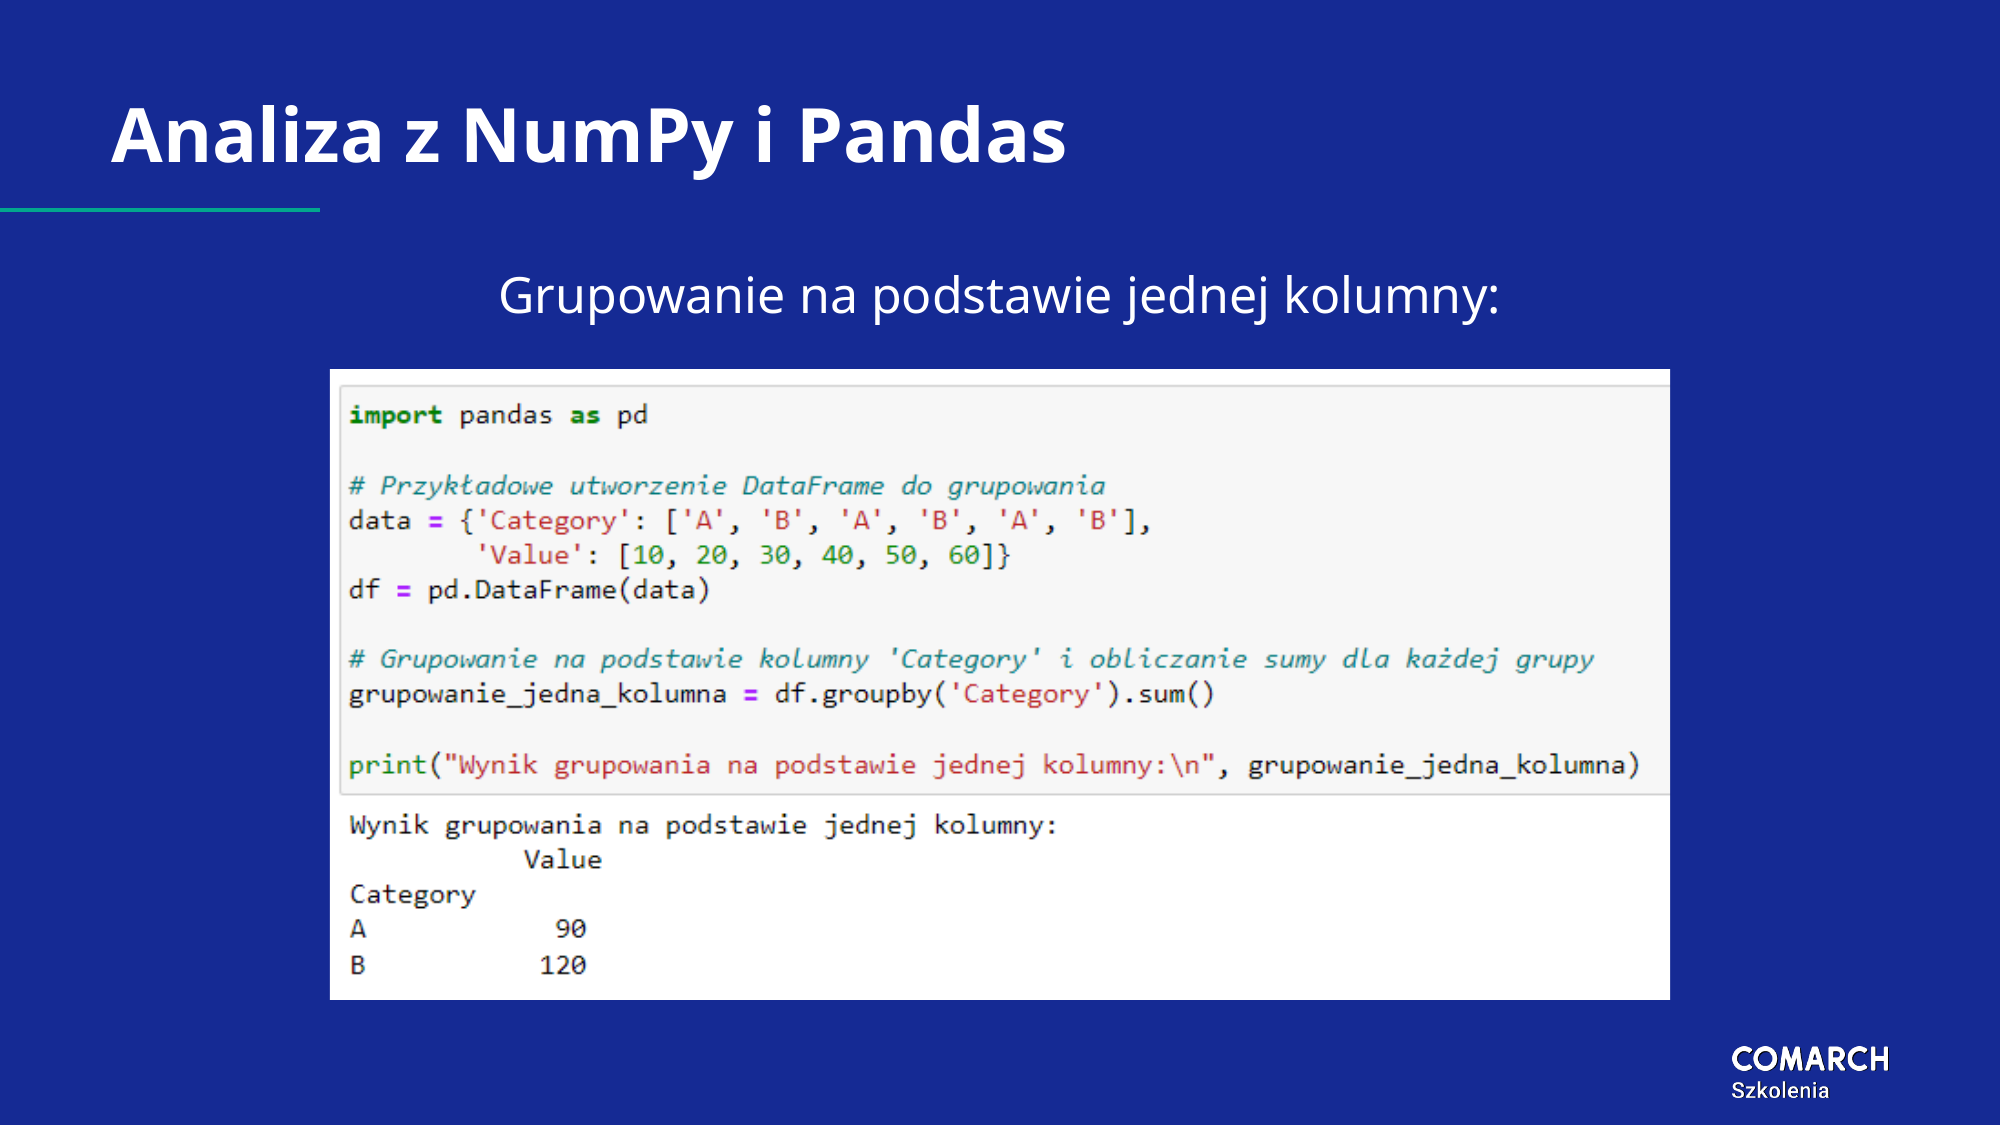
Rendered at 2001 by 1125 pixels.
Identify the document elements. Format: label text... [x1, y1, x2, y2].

list Grupowanie na podstawie jednej kolumny: [111, 243, 1889, 1000]
picture [1732, 1046, 1889, 1098]
picture [329, 369, 1671, 1000]
title Analiza z NumPy i Pandas [111, 0, 1889, 185]
